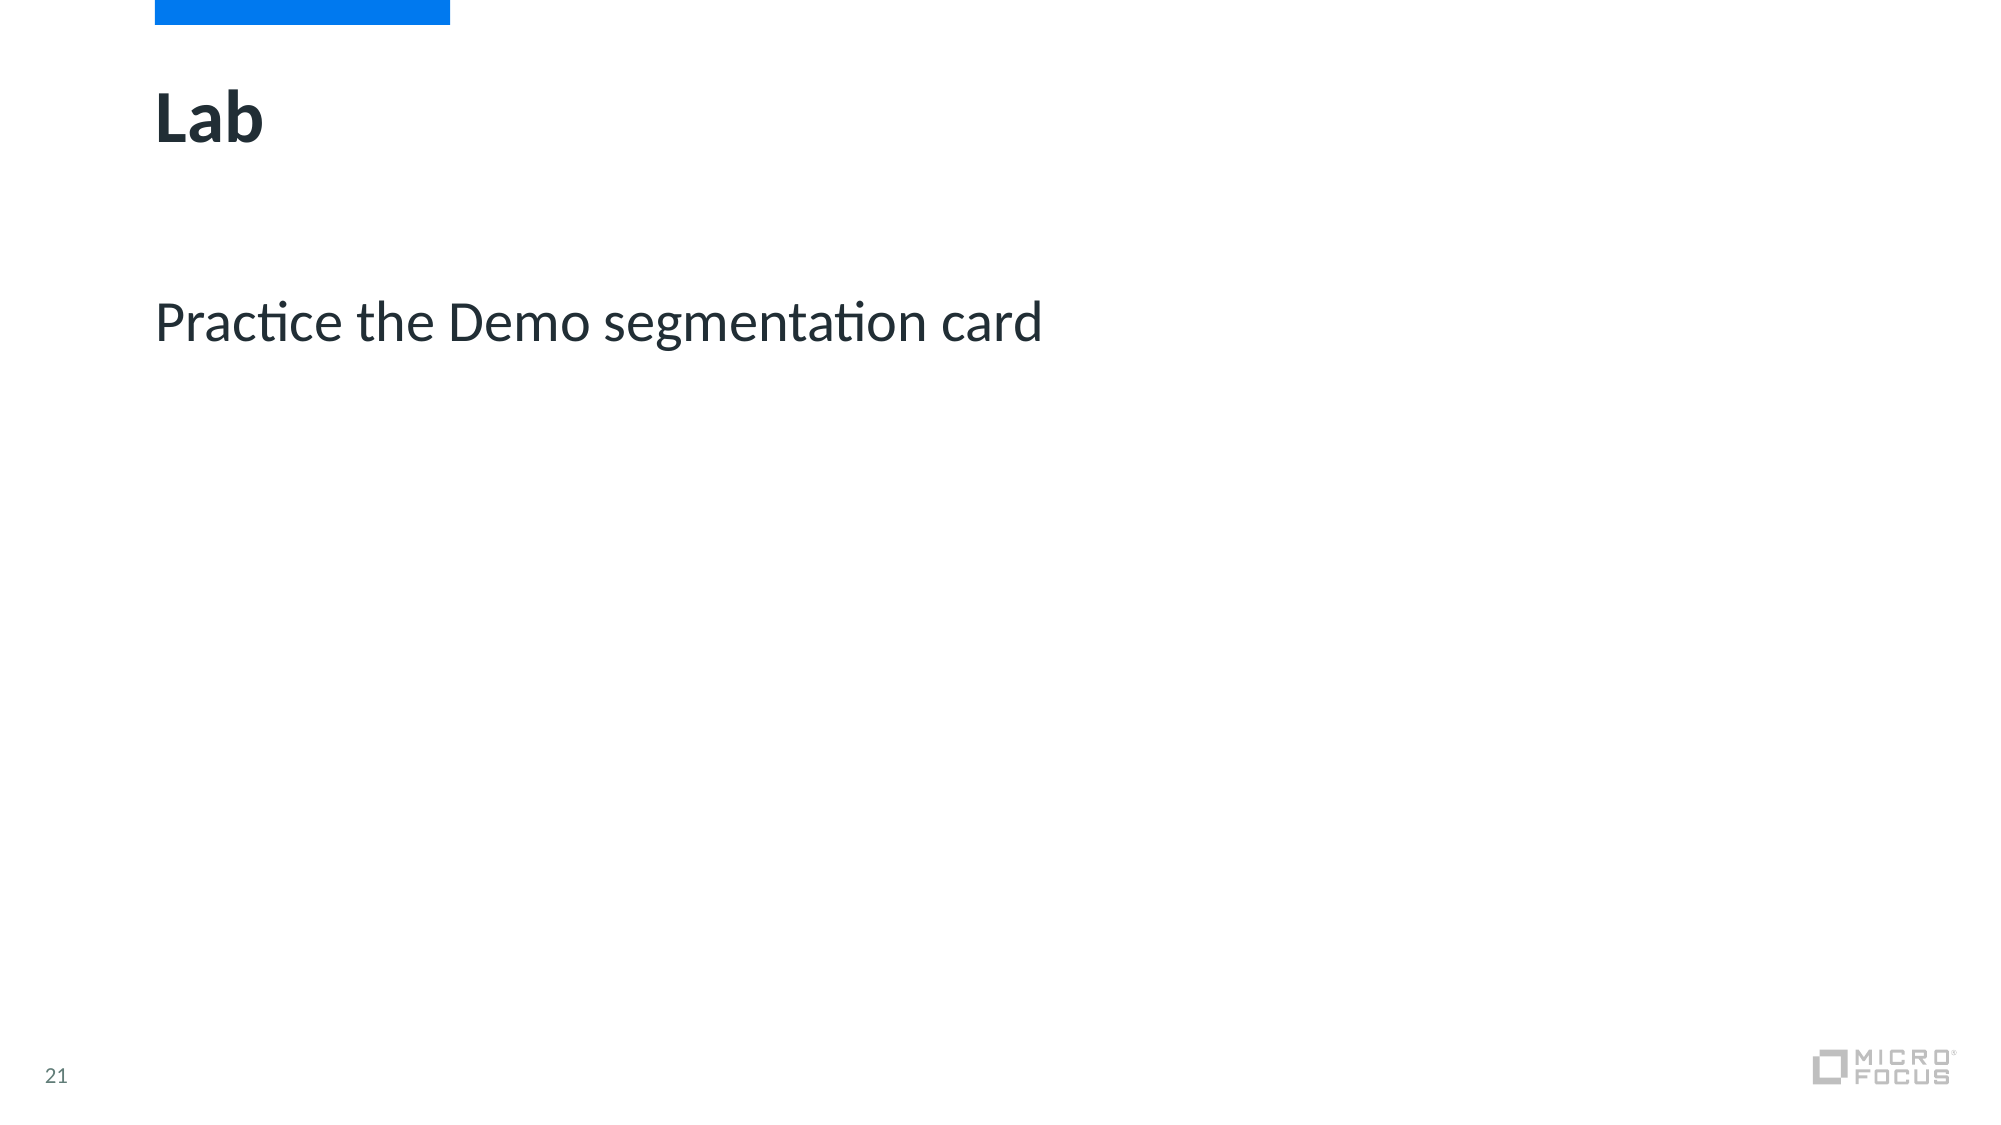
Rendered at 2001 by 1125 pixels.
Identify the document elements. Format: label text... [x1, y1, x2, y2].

list Practice the Demo segmentation card [155, 283, 1847, 1014]
slide_number 21 [30, 1051, 90, 1097]
title Lab [155, 70, 1847, 248]
